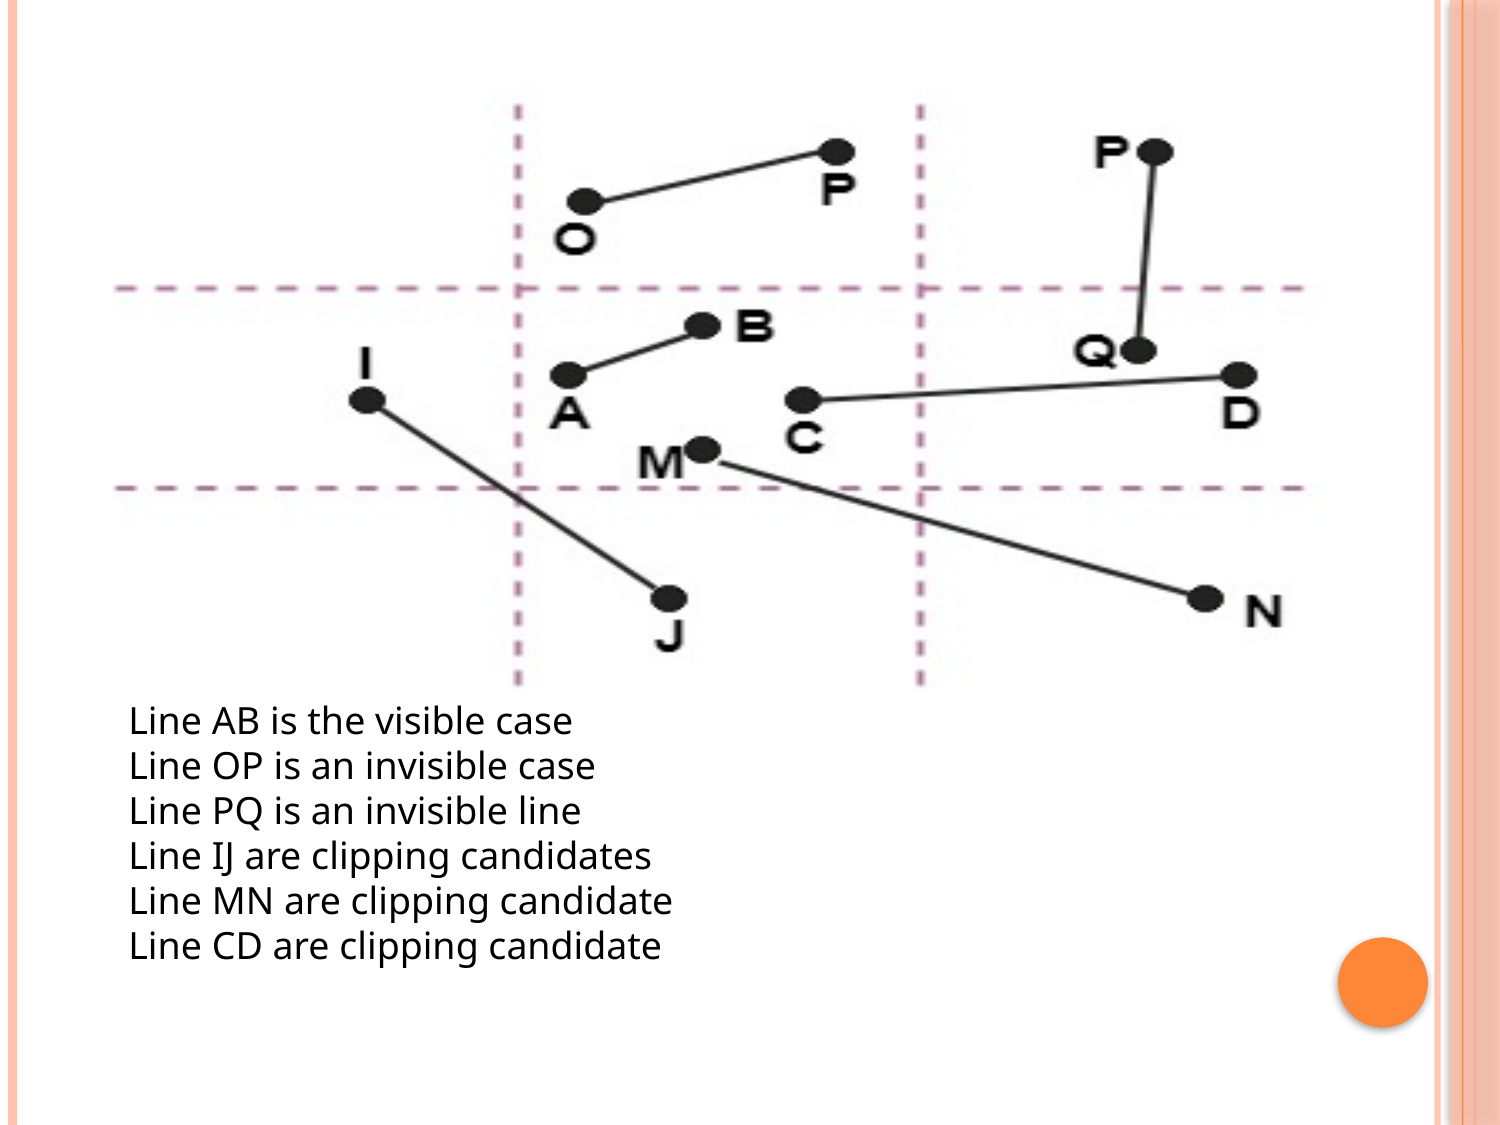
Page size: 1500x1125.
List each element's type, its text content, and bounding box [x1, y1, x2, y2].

picture [111, 86, 1330, 691]
text_box Line AB is the visible case Line OP is an invisible case Line PQ is an invisible line Line IJ are clipping candidates Line MN are clipping candidate Line CD are clipping candidate [113, 698, 864, 975]
